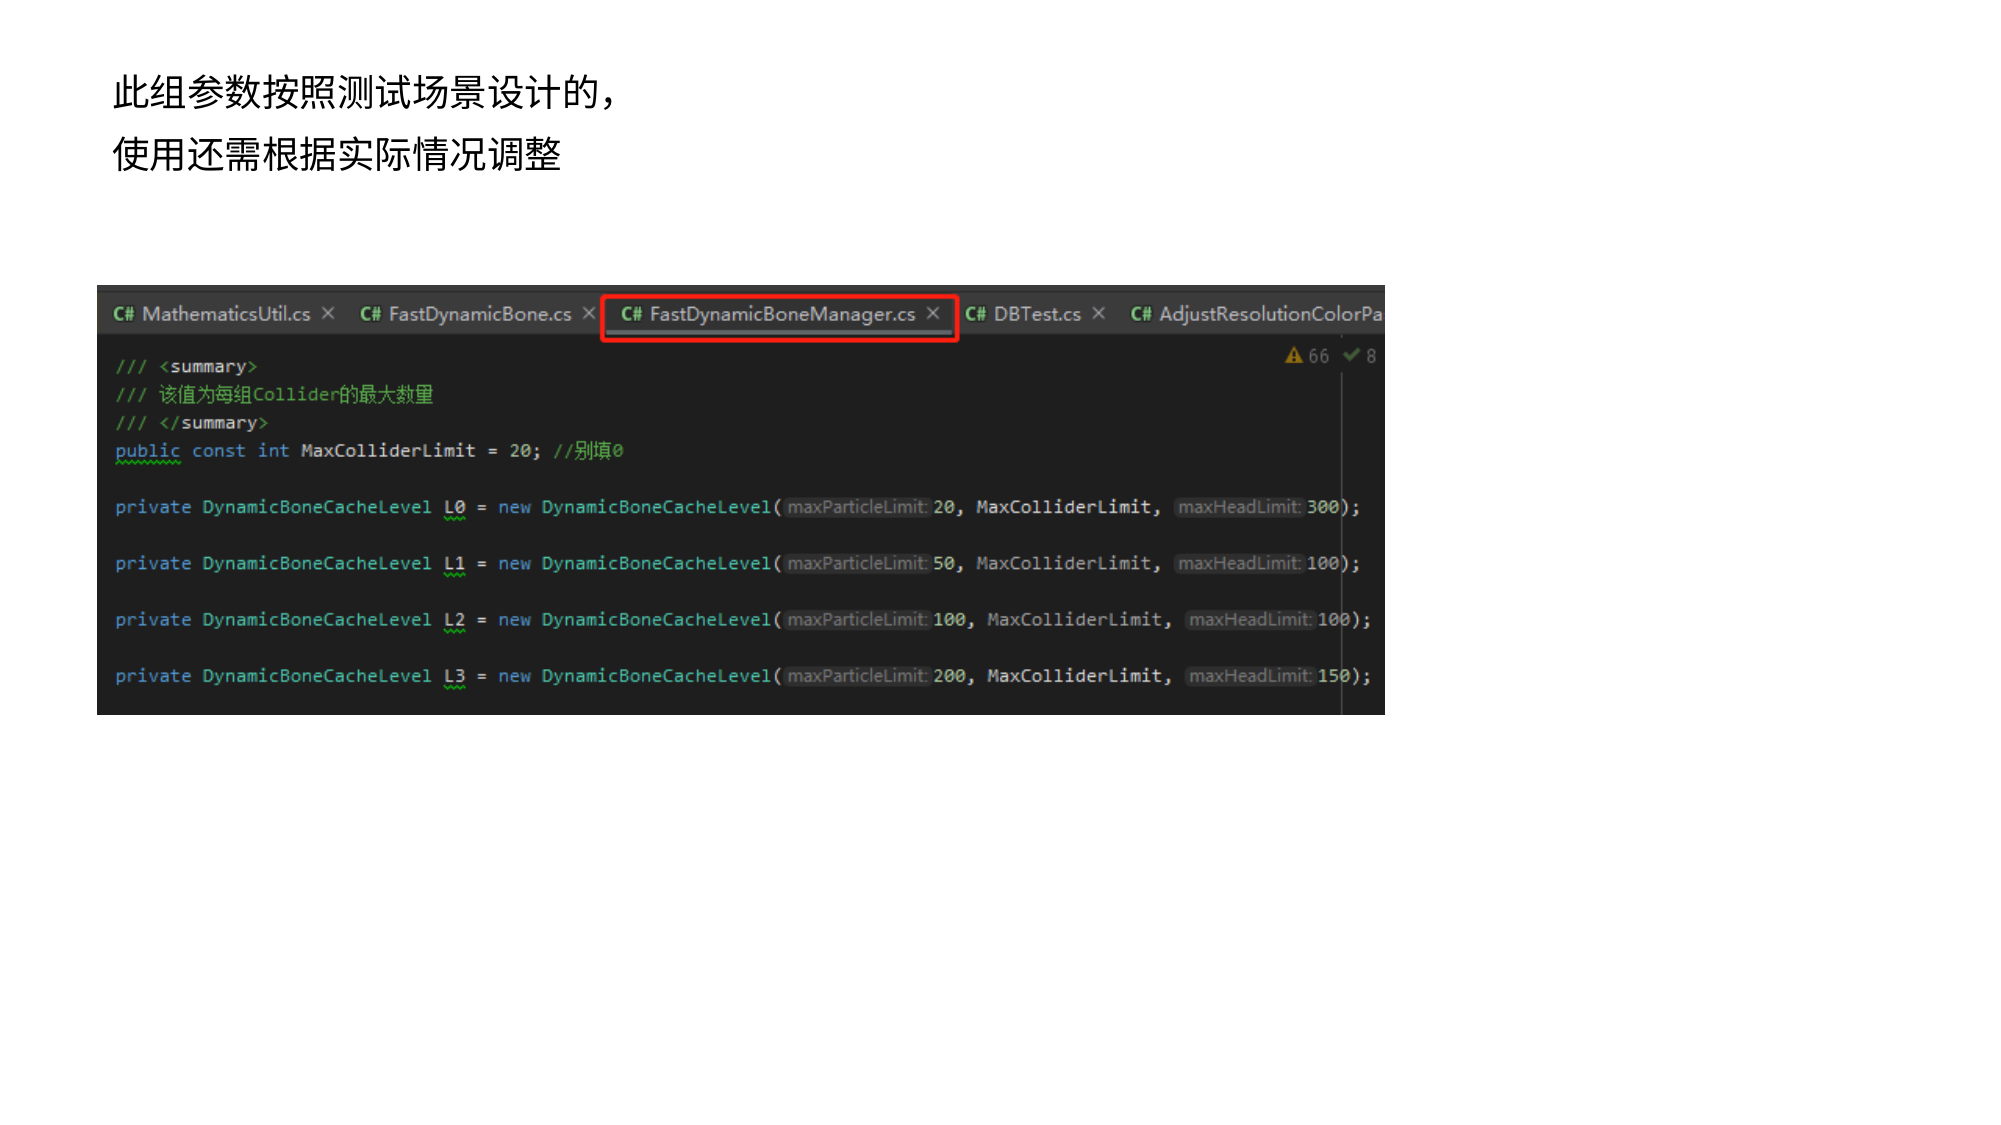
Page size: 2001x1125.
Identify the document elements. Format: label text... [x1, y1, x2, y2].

picture [96, 285, 1385, 715]
list 此组参数按照测试场景设计的， 使用还需根据实际情况调整 [97, 66, 1822, 781]
